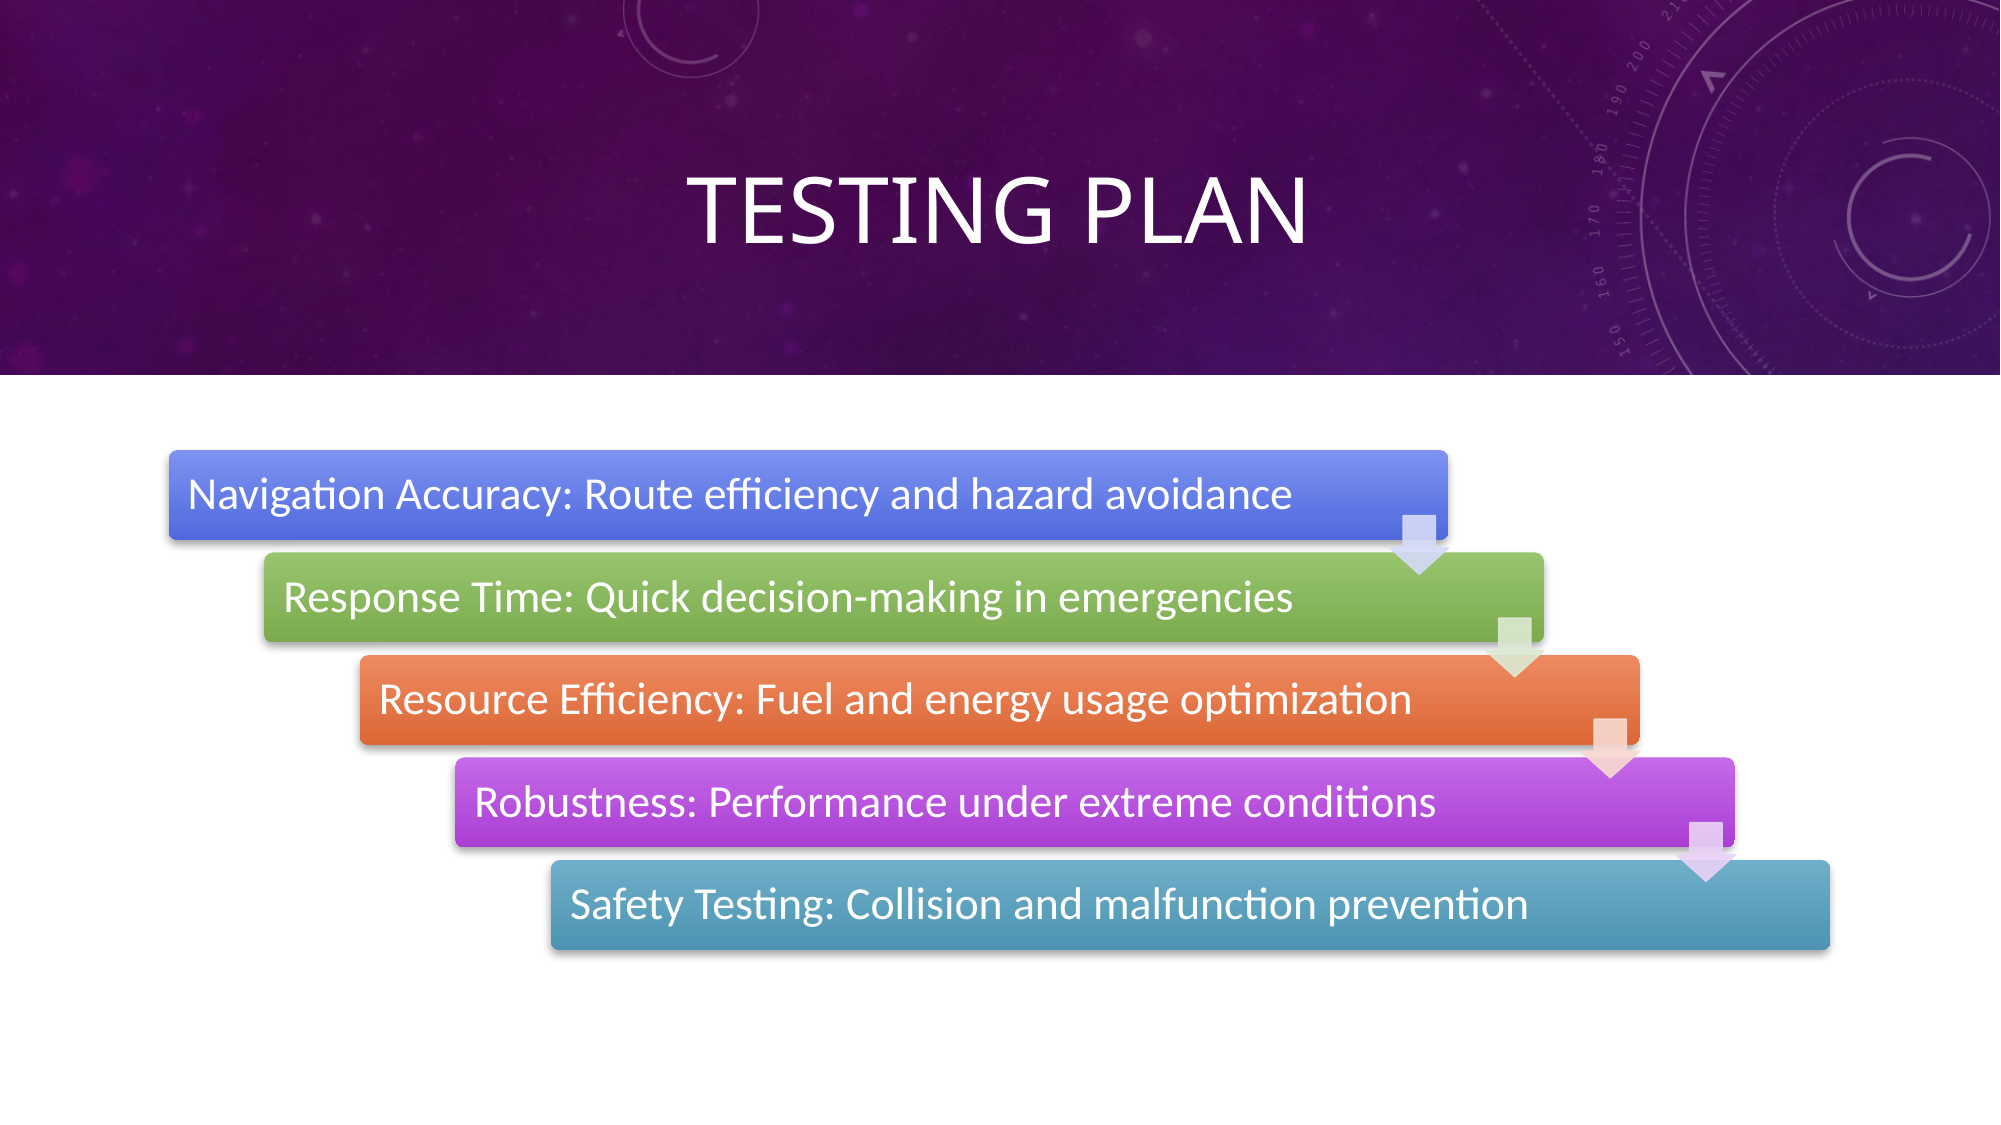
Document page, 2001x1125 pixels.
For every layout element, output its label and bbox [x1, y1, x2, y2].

list [168, 449, 1831, 951]
picture [0, 0, 2000, 375]
text_box [0, 385, 2000, 1125]
